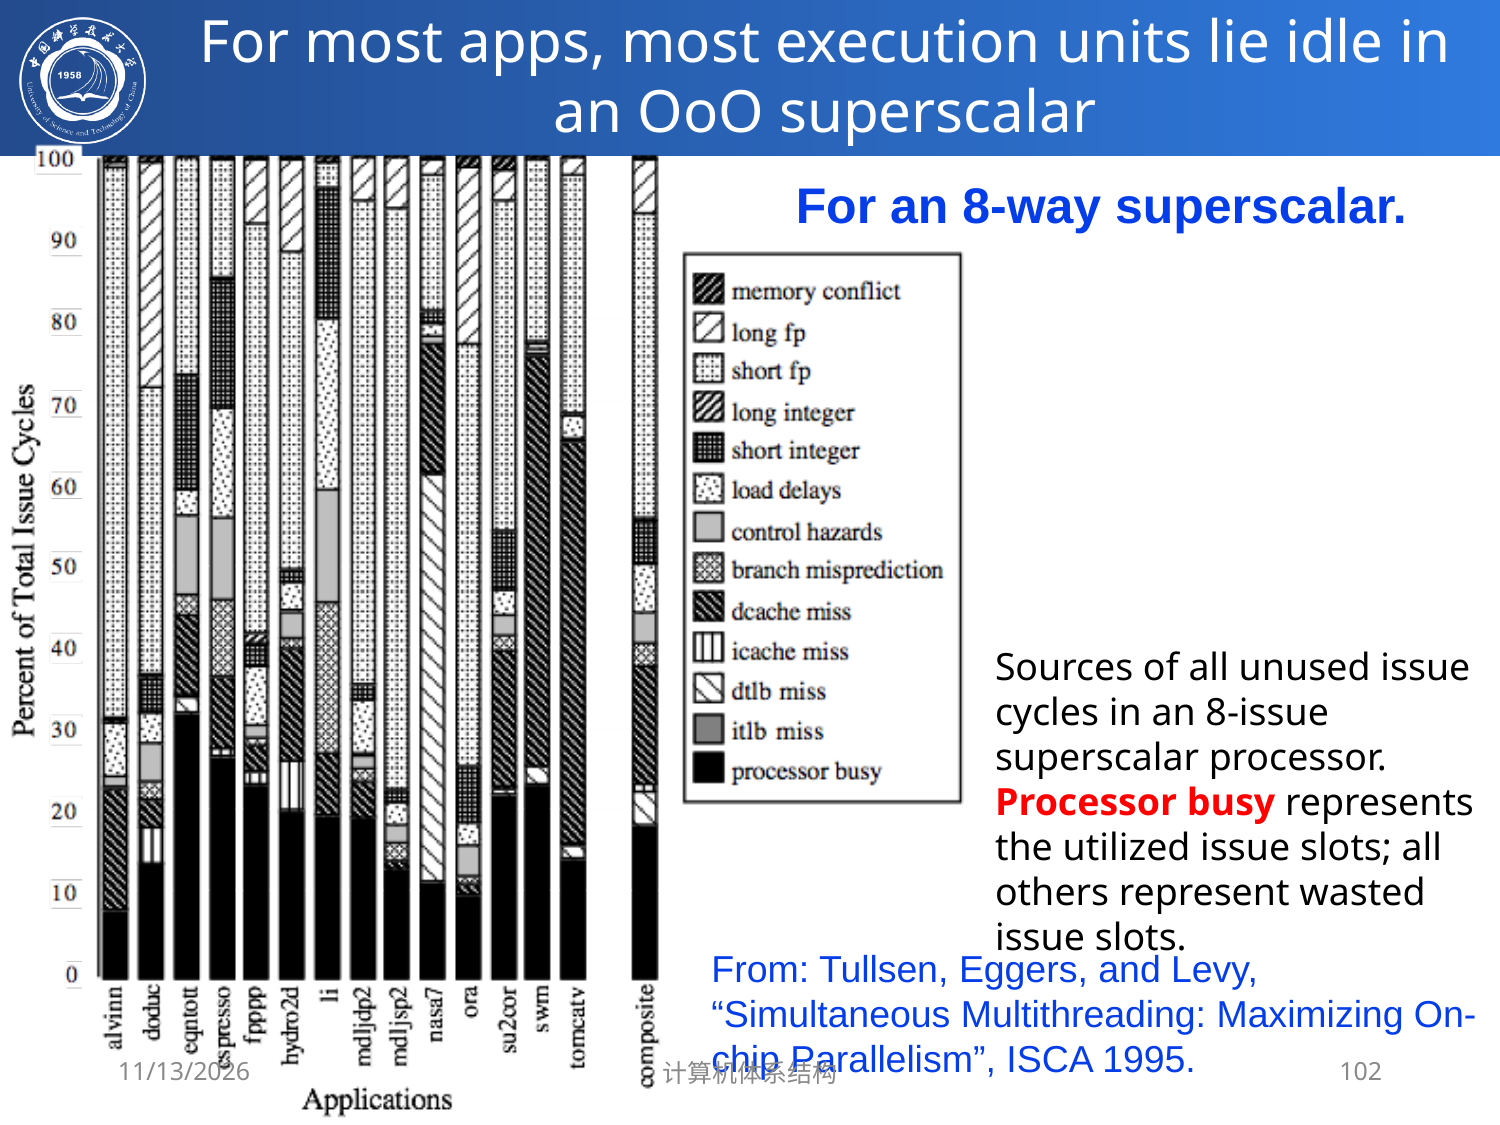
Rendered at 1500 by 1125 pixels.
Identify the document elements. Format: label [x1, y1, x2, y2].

text_box [984, 173, 1500, 234]
title [150, 0, 1500, 148]
picture [0, 17, 984, 1125]
text_box [984, 635, 1500, 1103]
